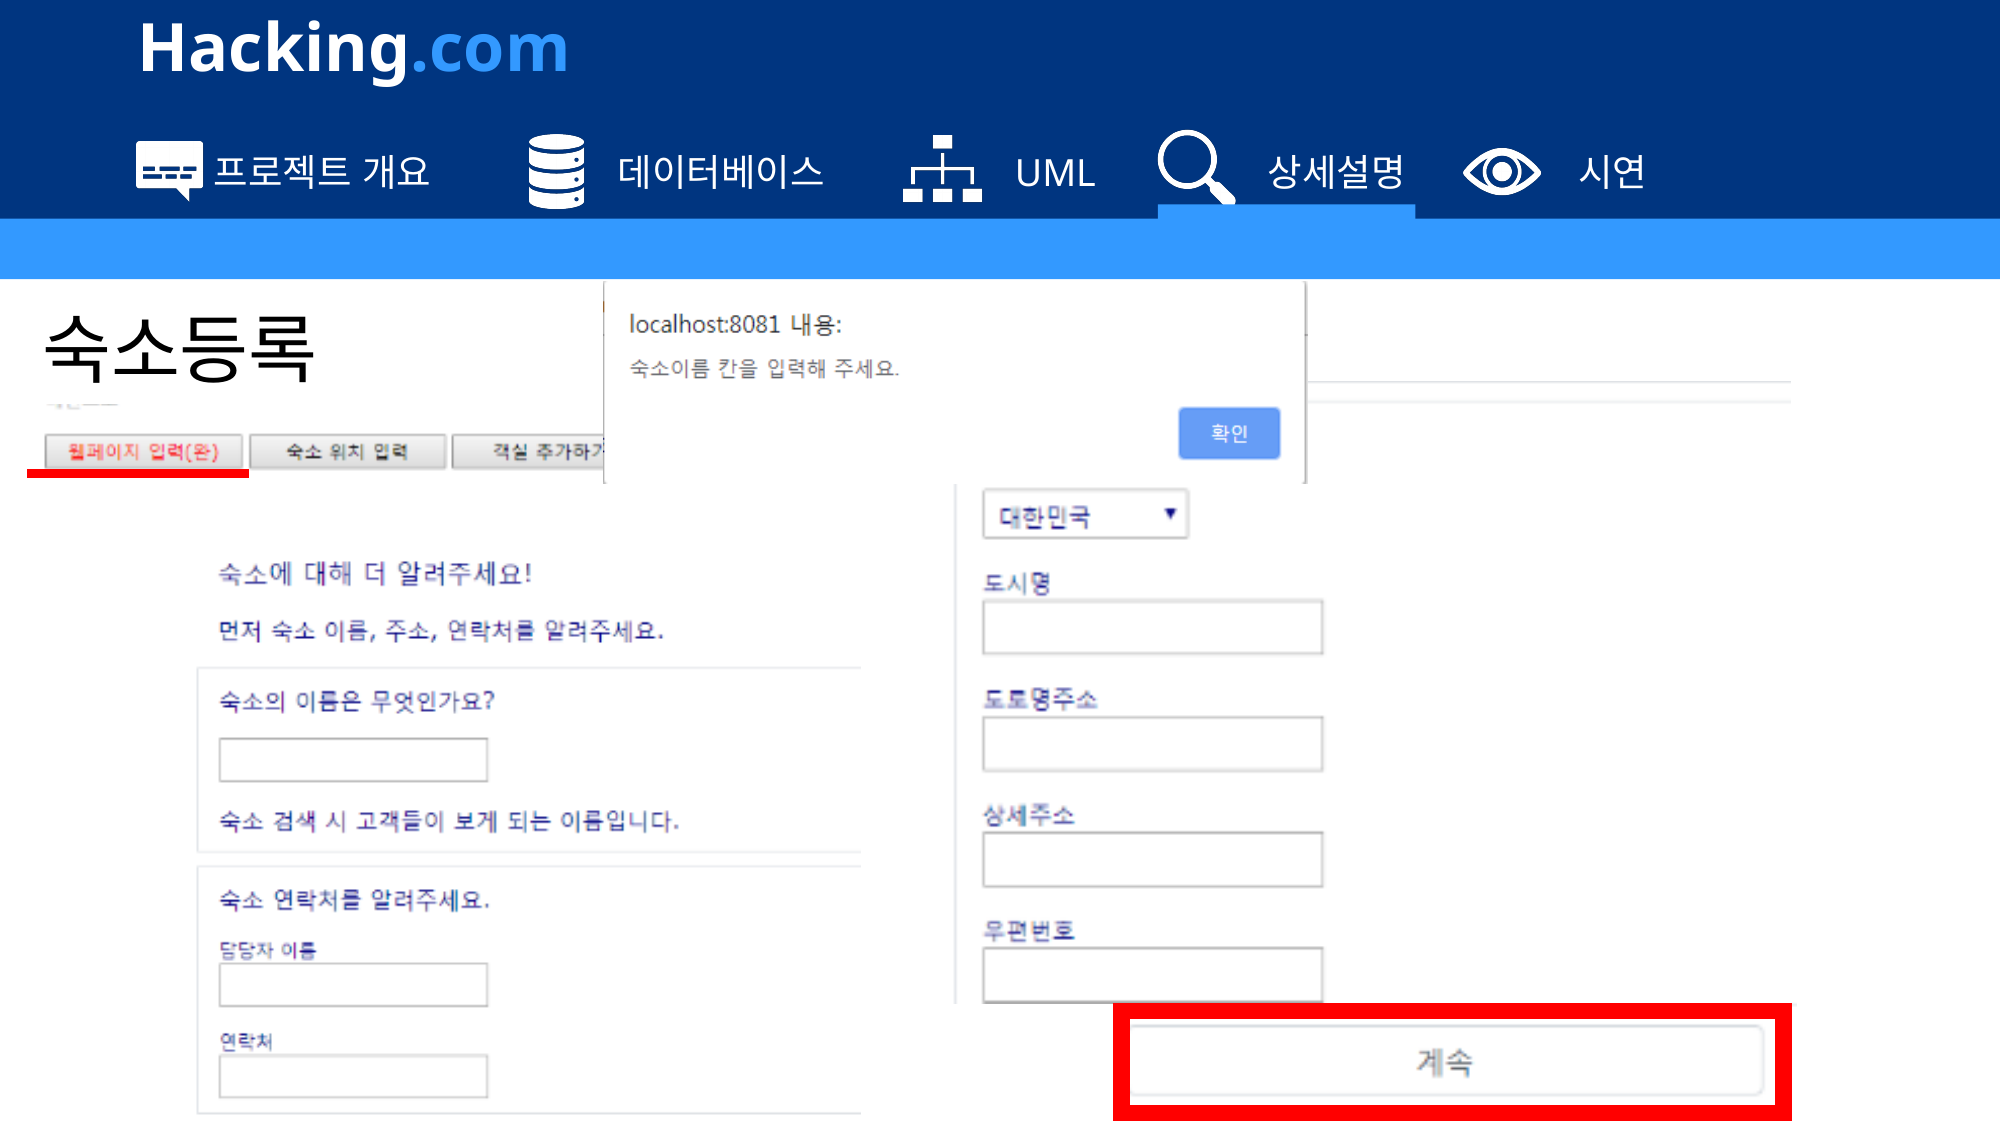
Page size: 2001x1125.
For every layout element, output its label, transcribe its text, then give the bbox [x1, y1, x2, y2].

picture [0, 0, 2000, 219]
text_box [0, 219, 2000, 280]
text_box 숙소등록 [27, 295, 371, 401]
picture [27, 281, 1797, 1121]
